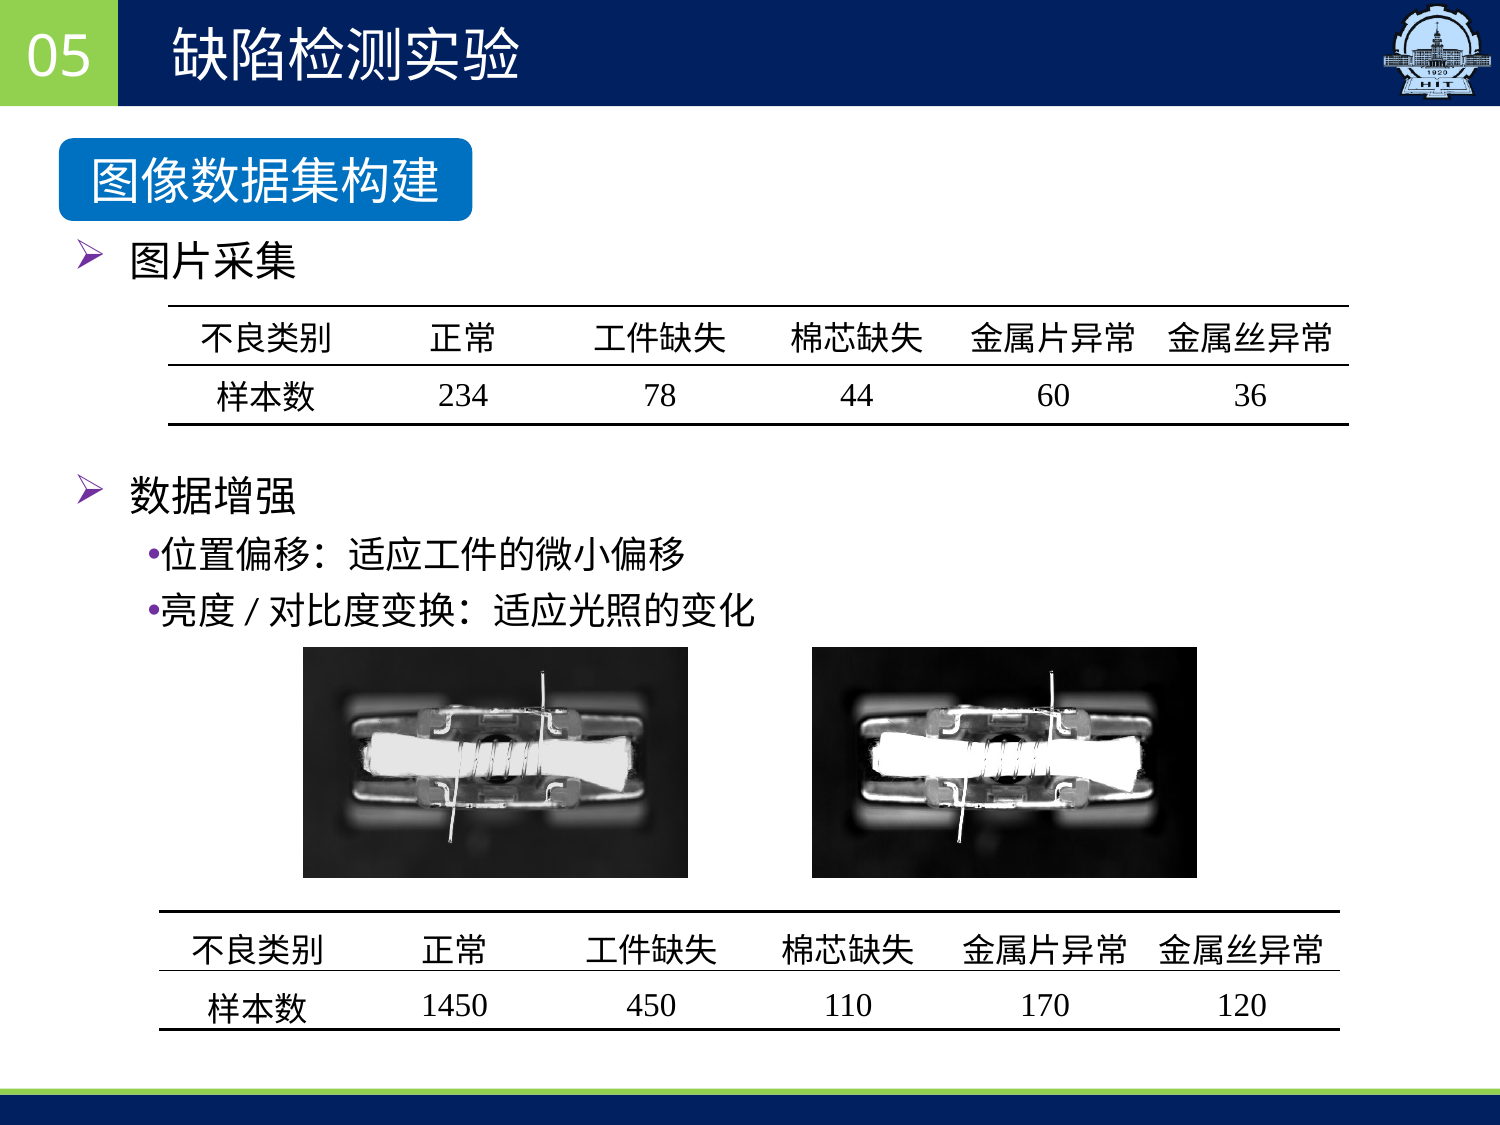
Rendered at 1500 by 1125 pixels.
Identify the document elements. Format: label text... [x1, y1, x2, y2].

table_cell 110 [750, 971, 947, 1028]
table_header 棉芯缺失 [750, 913, 947, 970]
list 缺陷检测实验 [156, 0, 1361, 107]
table_header 金属丝异常 [1152, 307, 1349, 364]
table_header 工件缺失 [553, 913, 750, 970]
table_header 不良类别 [159, 913, 356, 970]
table_cell 450 [553, 971, 750, 1028]
table_cell 样本数 [159, 971, 356, 1028]
table_header 正常 [356, 913, 553, 970]
list 05 [0, 0, 119, 107]
table_header 金属丝异常 [1144, 913, 1340, 970]
table_cell 170 [947, 971, 1144, 1028]
table_cell 36 [1152, 366, 1349, 423]
text_box 图像数据集构建 [58, 138, 473, 221]
picture [812, 647, 1197, 878]
table_header 棉芯缺失 [758, 307, 955, 364]
table_header 不良类别 [168, 307, 365, 364]
text_box 数据增强 位置偏移：适应工件的微小偏移 亮度/对比度变换：适应光照的变化 [58, 437, 877, 640]
table_cell 234 [365, 366, 562, 423]
table_cell 1450 [356, 971, 553, 1028]
text_box 图片采集 [59, 227, 462, 292]
table_header 工件缺失 [562, 307, 758, 364]
table_cell 120 [1144, 971, 1340, 1028]
table_cell 44 [758, 366, 955, 423]
table_header 正常 [365, 307, 562, 364]
picture [303, 647, 688, 878]
table_cell 78 [562, 366, 758, 423]
table_cell 样本数 [168, 366, 365, 423]
table_header 金属片异常 [955, 307, 1152, 364]
table_cell 60 [955, 366, 1152, 423]
table_header 金属片异常 [947, 913, 1144, 970]
